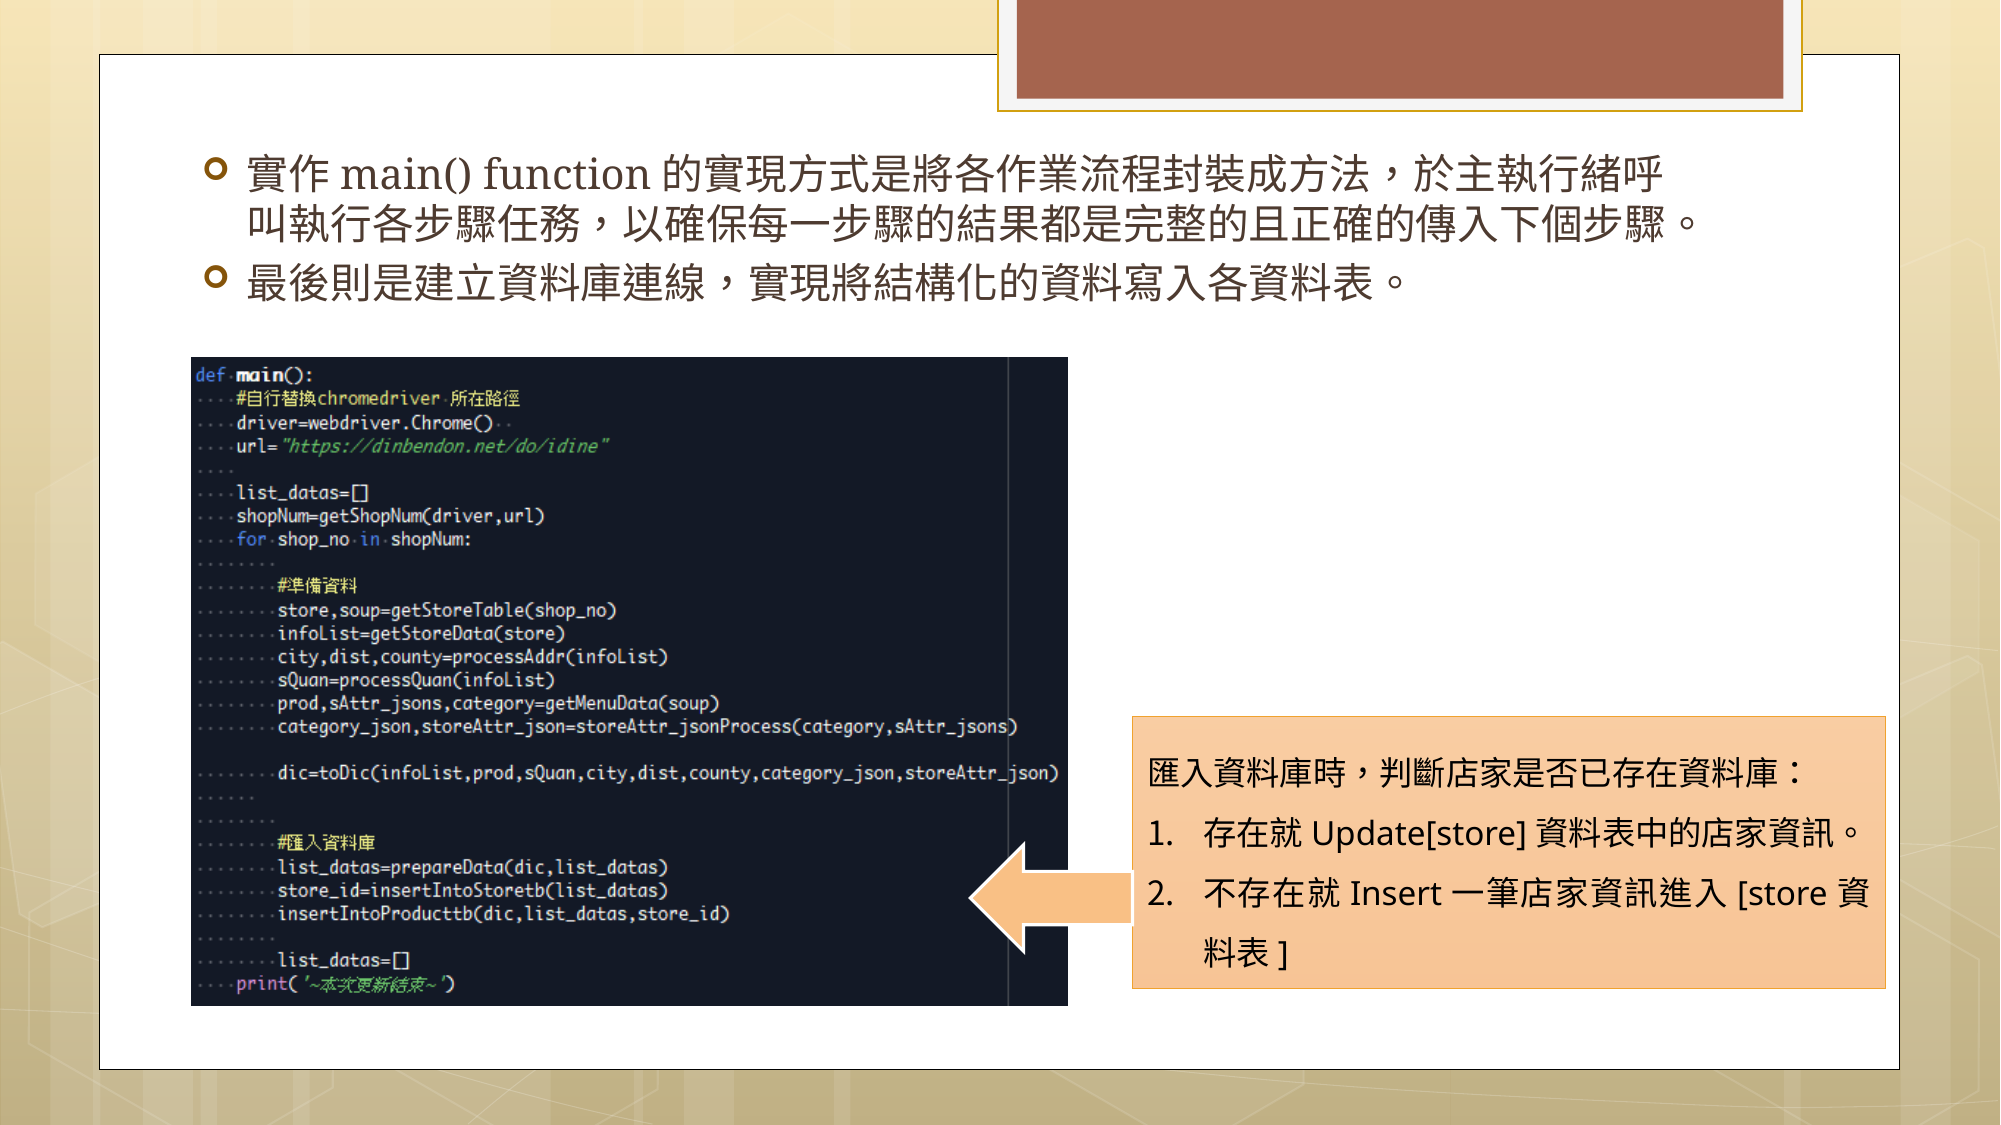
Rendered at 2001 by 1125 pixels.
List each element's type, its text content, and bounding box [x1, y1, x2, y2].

text_box [1068, 869, 1135, 927]
text_box 匯入資料庫時，判斷店家是否已存在資料庫： 存在就Update[store]資料表中的店家資訊。 不存在就Insert一筆店家資訊進入[store資料表] [1132, 716, 1886, 989]
picture [191, 357, 1068, 1006]
list 實作main() function的實現方式是將各作業流程封裝成方法，於主執行緒呼叫執行各步驟任務，以確保每一步驟的結果都是完整的且正確的傳入下個步驟。 最後則是建立資料庫連線，實現將結構化的資料寫入各資料表。 [175, 140, 1716, 717]
